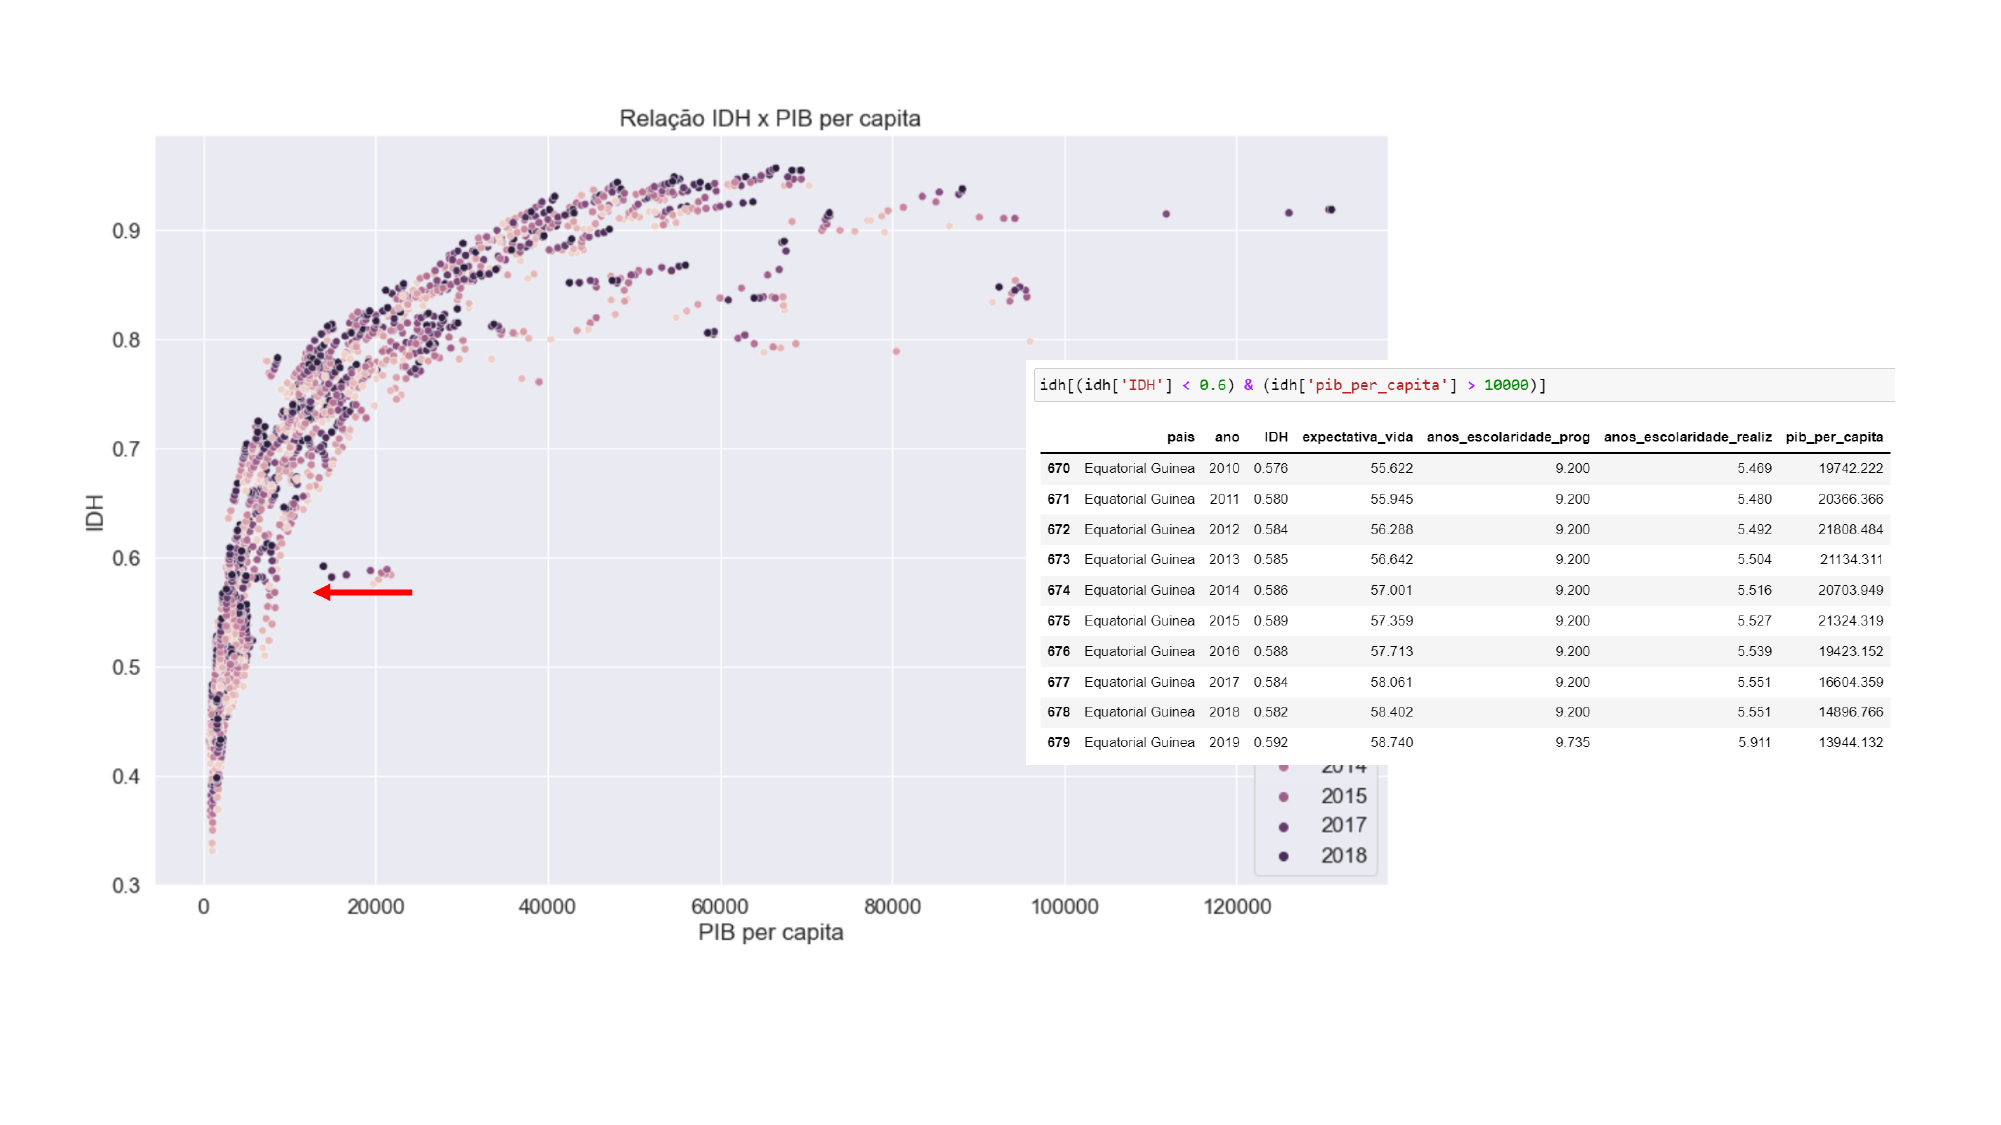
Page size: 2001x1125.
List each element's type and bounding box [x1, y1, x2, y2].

picture [69, 94, 1895, 950]
